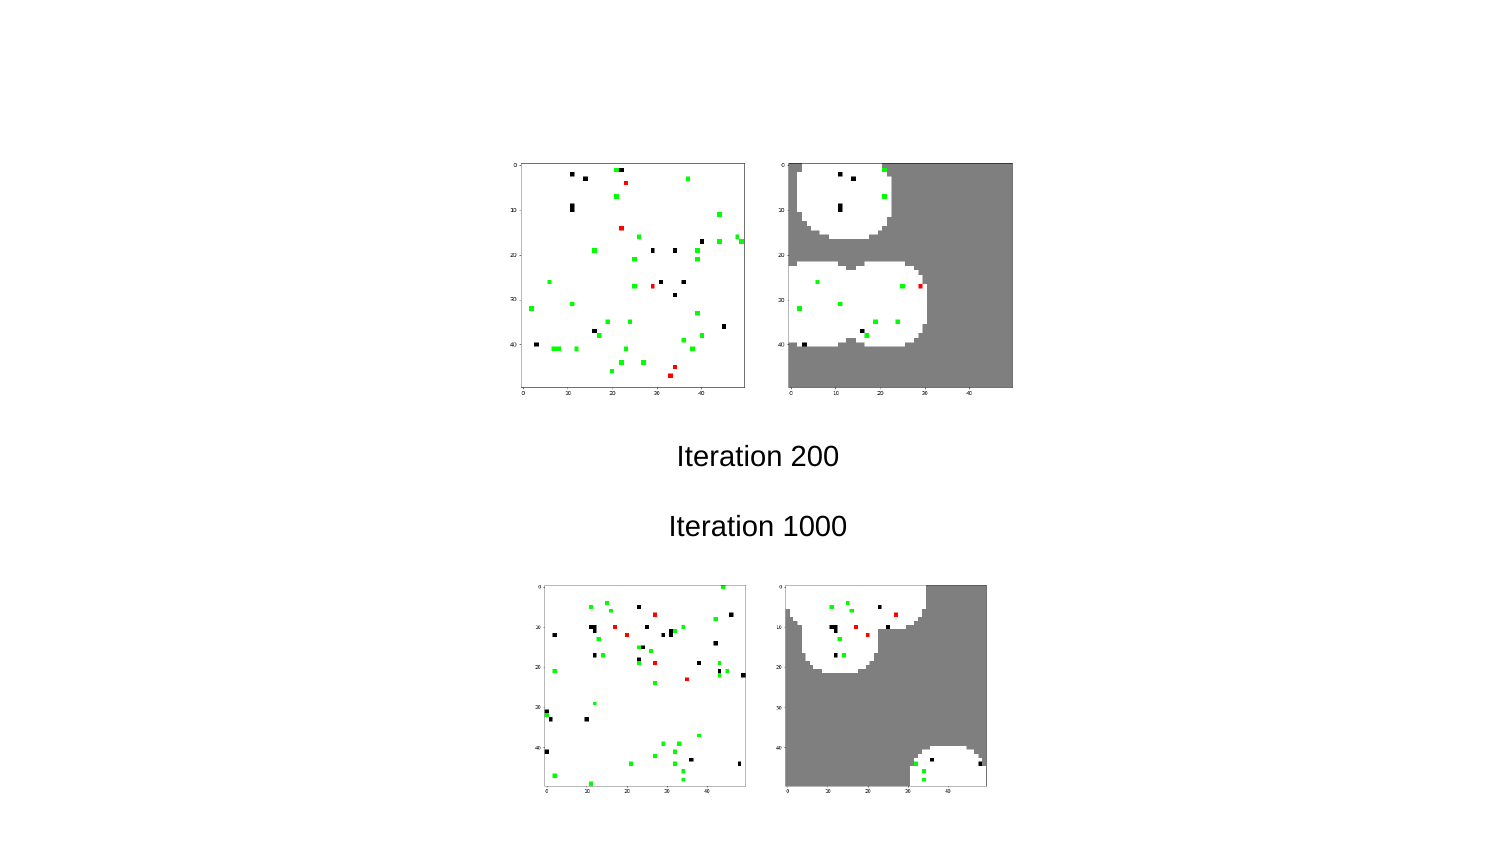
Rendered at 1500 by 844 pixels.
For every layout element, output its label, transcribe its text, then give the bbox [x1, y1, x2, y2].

text_box Iteration 200 [620, 440, 896, 487]
picture [441, 114, 1075, 432]
picture [473, 540, 1043, 826]
text_box Iteration 1000 [620, 492, 896, 539]
